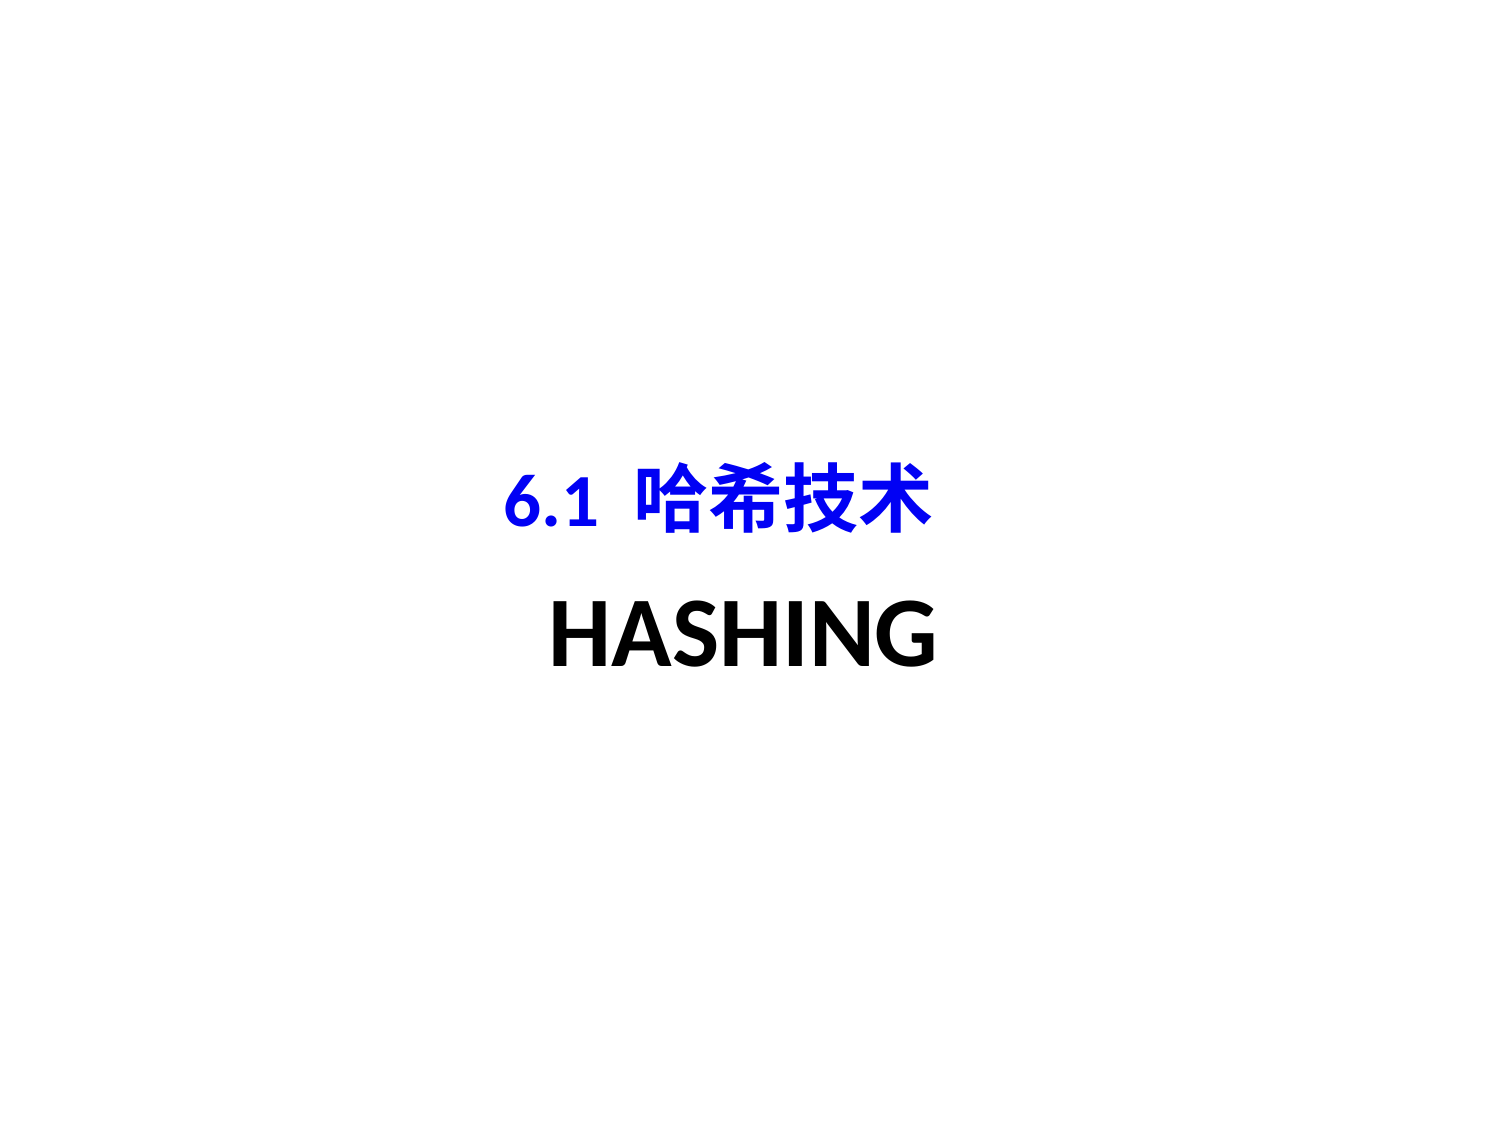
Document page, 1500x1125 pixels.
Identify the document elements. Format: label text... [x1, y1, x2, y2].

text_box 6.1 哈希技术 HASHING [135, 444, 1353, 694]
